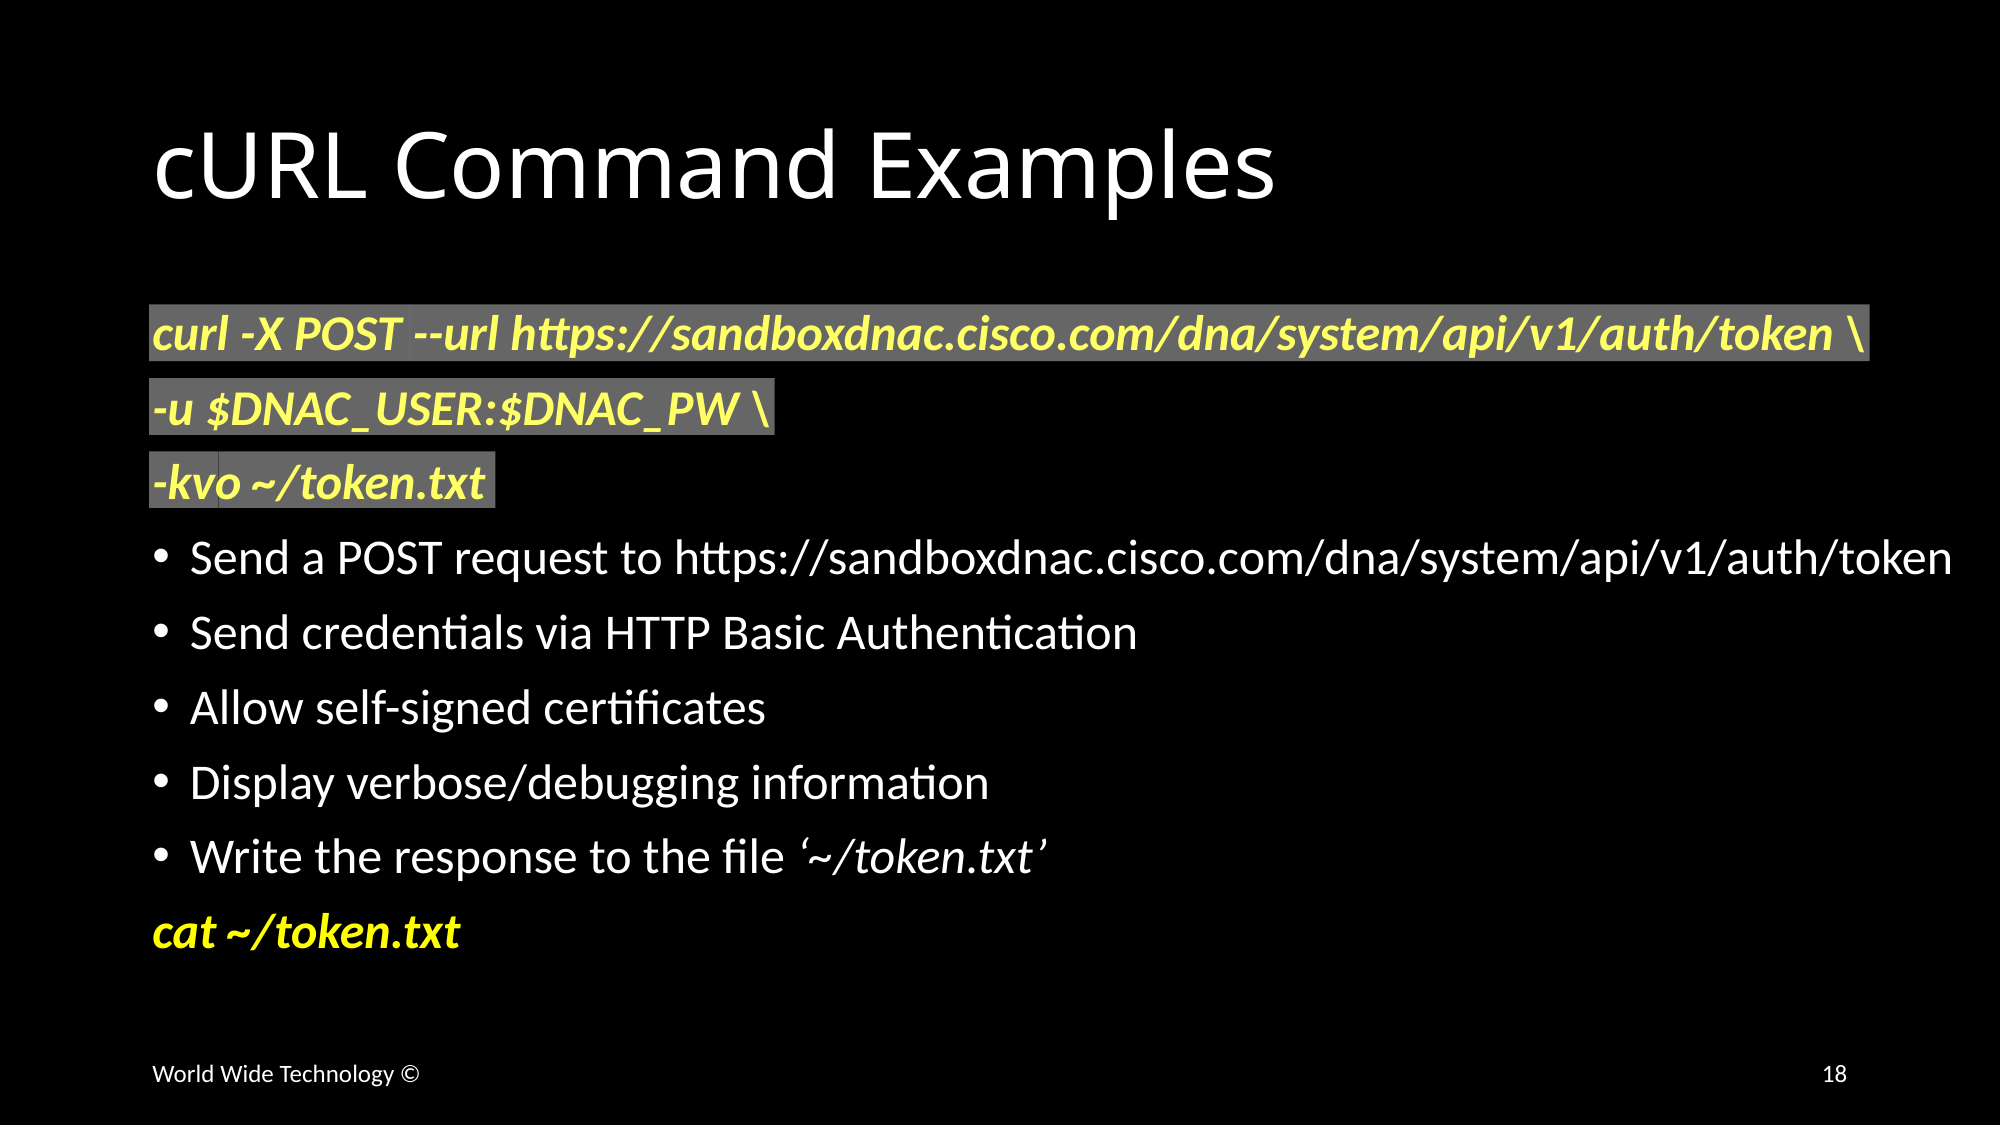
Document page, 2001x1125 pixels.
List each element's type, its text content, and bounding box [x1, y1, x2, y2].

text_box [189, 450, 219, 509]
text_box [148, 450, 189, 509]
list curl -X POST --url https://sandboxdnac.cisco.com/dna/system/api/v1/auth/token \ -u $DNAC_USER:$DNAC_PW \ -kvo ~/token.txt Send a POST request to https://sandboxdnac.cisco.com/dna/system/api/v1/auth/token Send credentials via HTTP Basic Authentication Allow self-signed certificates Display verbose/debugging information Write the response to the file ‘~/token.txt’ cat ~/token.txt [137, 299, 1975, 1014]
slide_number 18 [1412, 1042, 1863, 1103]
text_box [219, 450, 496, 509]
slide_number World Wide Technology © [137, 1042, 588, 1103]
text_box [148, 377, 776, 436]
title cURL Command Examples [137, 59, 1863, 278]
text_box [148, 303, 411, 362]
text_box [411, 303, 1871, 362]
